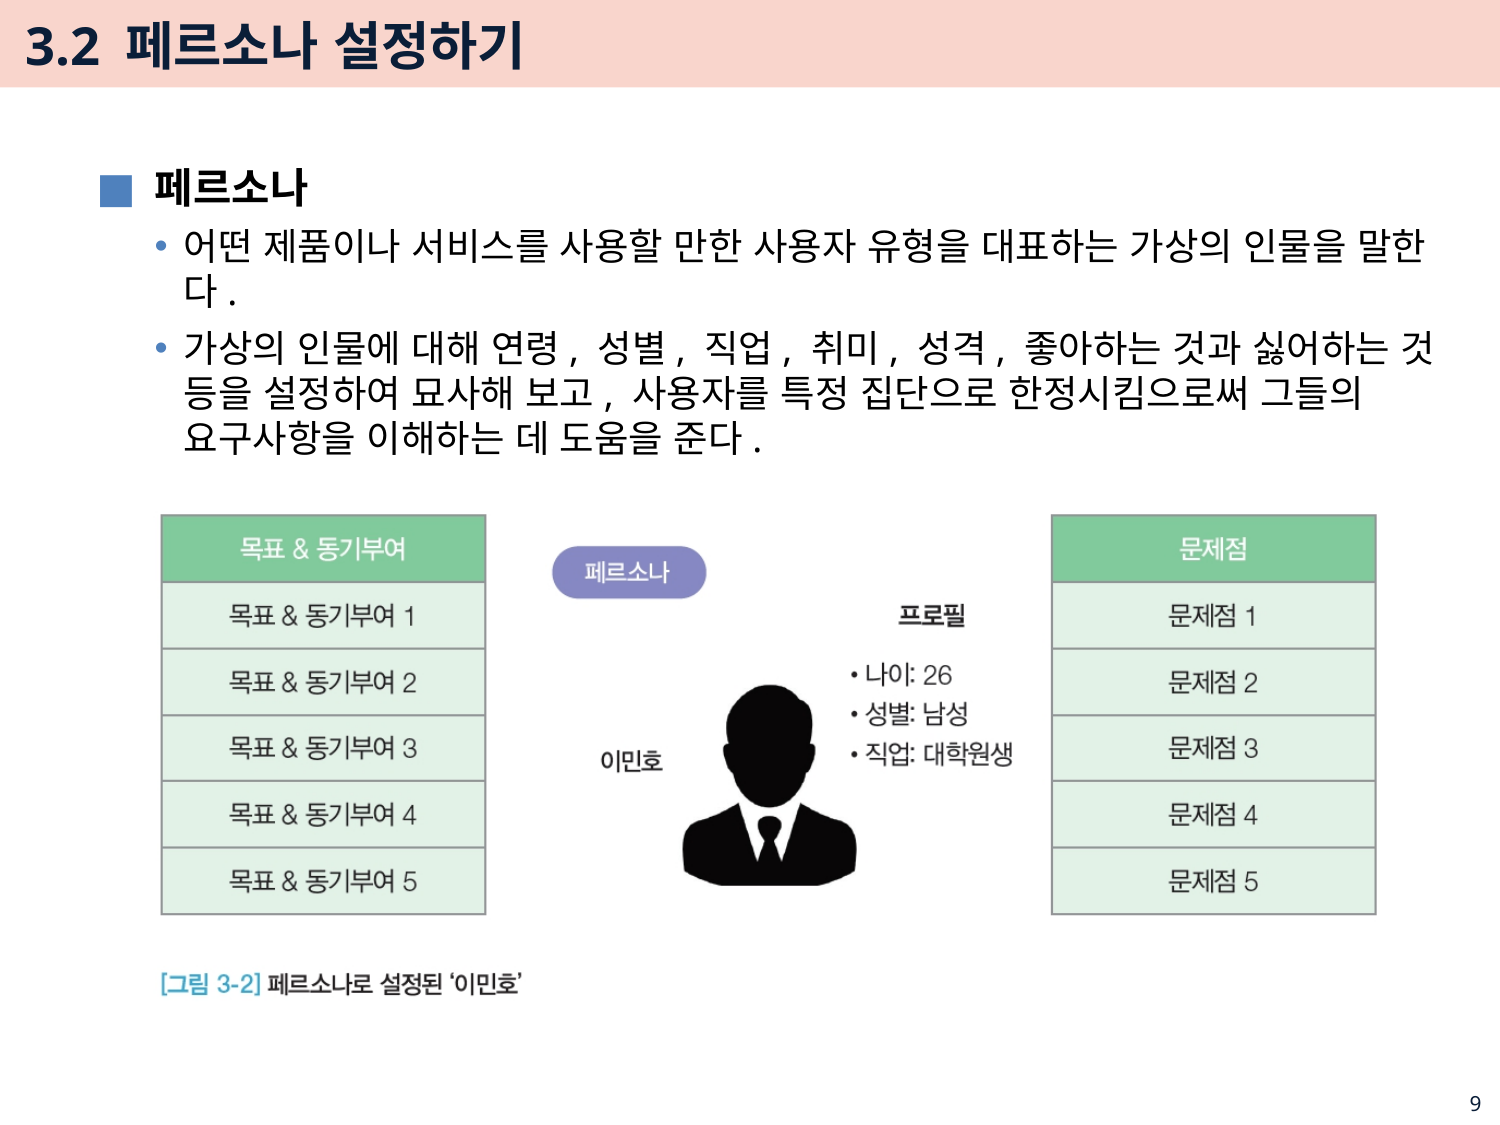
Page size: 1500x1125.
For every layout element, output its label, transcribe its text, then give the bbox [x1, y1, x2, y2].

picture [153, 511, 1381, 1006]
title 3.2 페르소나 설정하기 [10, 5, 1288, 84]
list 페르소나 어떤 제품이나 서비스를 사용할 만한 사용자 유형을 대표하는 가상의 인물을 말한다. 가상의 인물에 대해 연령, 성별, 직업, 취미, 성격, 좋아하는 것과 싫어하는 것 등을 설정하여 묘사해 보고, 사용자를 특정 집단으로 한정시킴으로써 그들의 요구사항을 이해하는 데 도움을 준다. [81, 129, 1487, 506]
